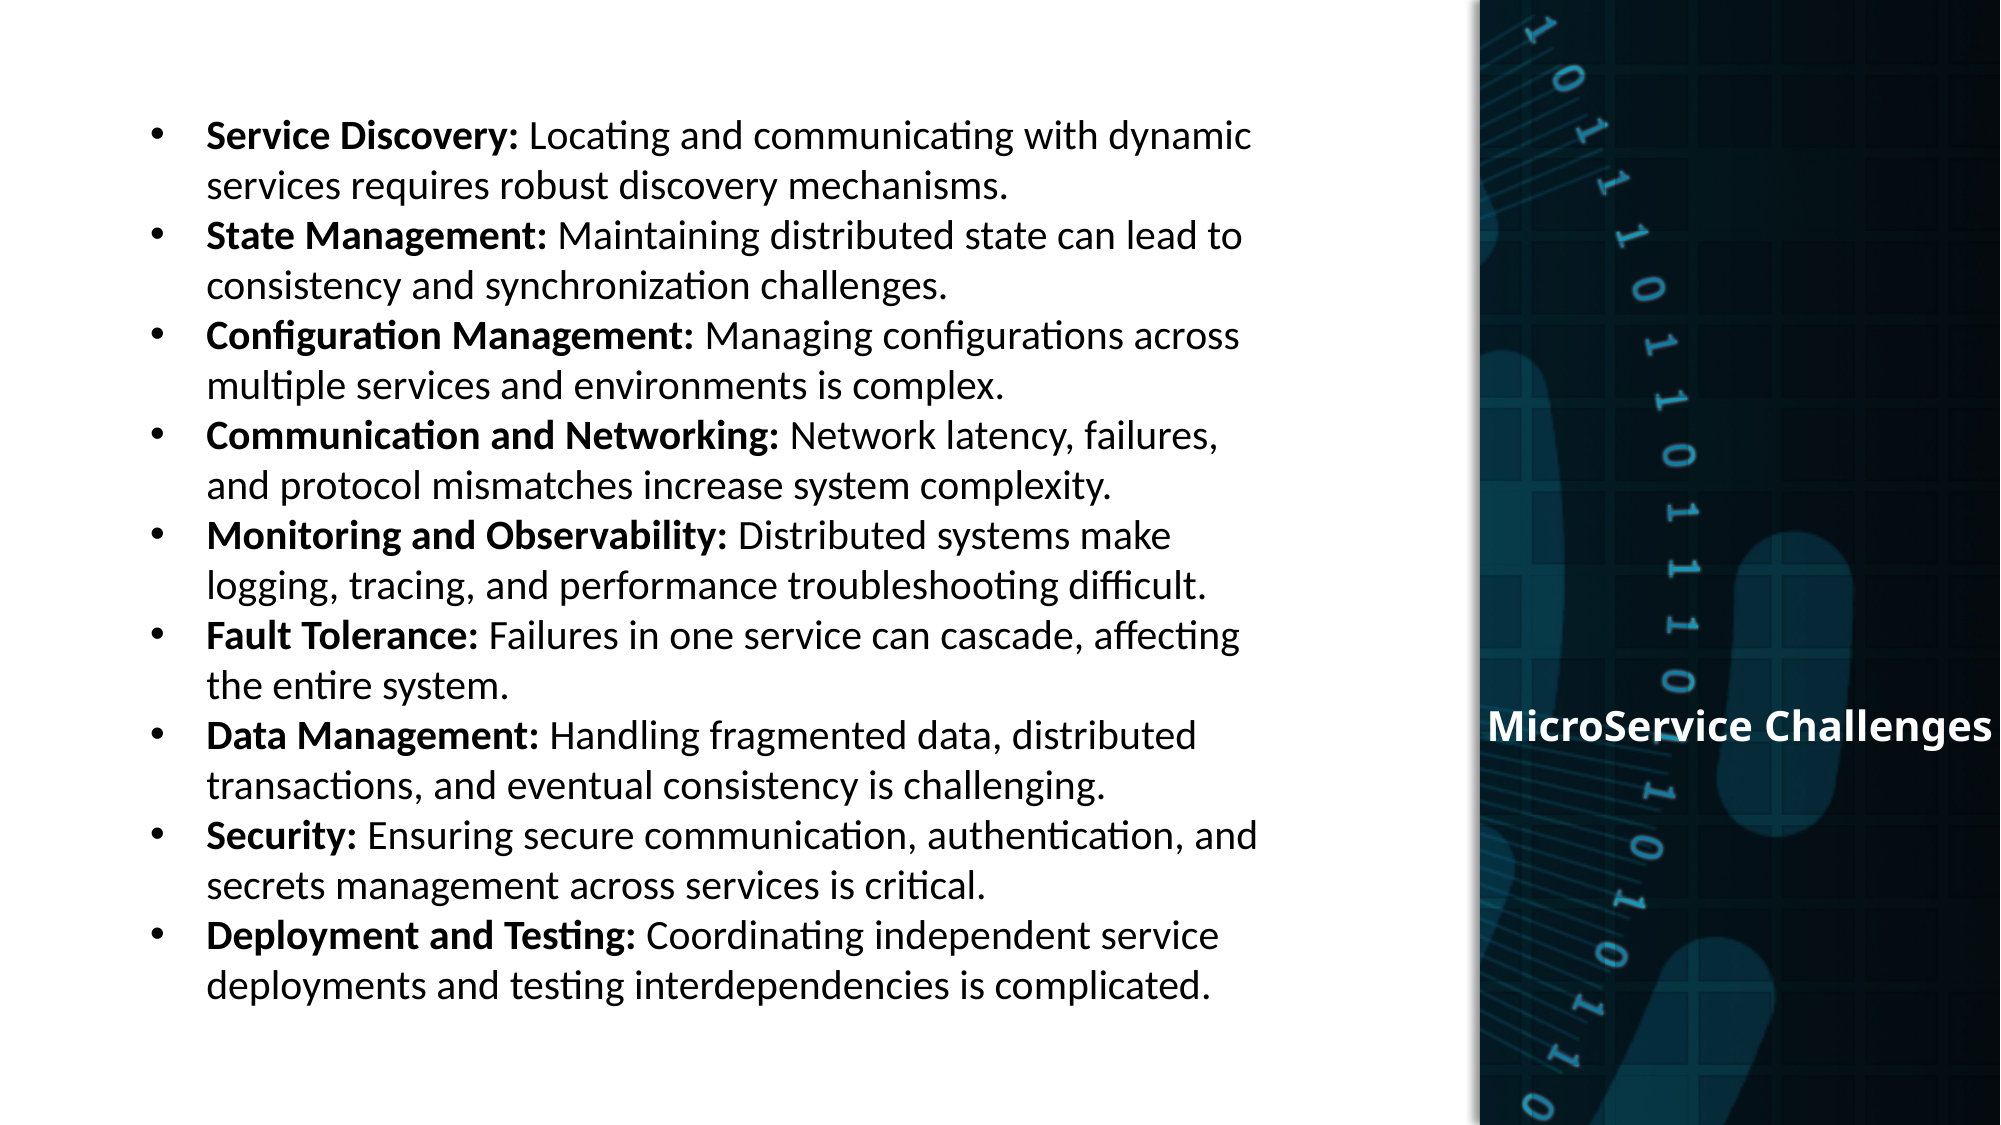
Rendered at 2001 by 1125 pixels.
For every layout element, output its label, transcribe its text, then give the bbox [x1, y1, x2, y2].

text_box MicroService Challenges [1479, 0, 2000, 1125]
text_box Service Discovery: Locating and communicating with dynamic services requires robust discovery mechanisms. State Management: Maintaining distributed state can lead to consistency and synchronization challenges. Configuration Management: Managing configurations across multiple services and environments is complex. Communication and Networking: Network latency, failures, and protocol mismatches increase system complexity. Monitoring and Observability: Distributed systems make logging, tracing, and performance troubleshooting difficult. Fault Tolerance: Failures in one service can cascade, affecting the entire system. Data Management: Handling fragmented data, distributed transactions, and eventual consistency is challenging. Security: Ensuring secure communication, authentication, and secrets management across services is critical. Deployment and Testing: Coordinating independent service deployments and testing interdependencies is complicated. [135, 100, 1296, 1016]
